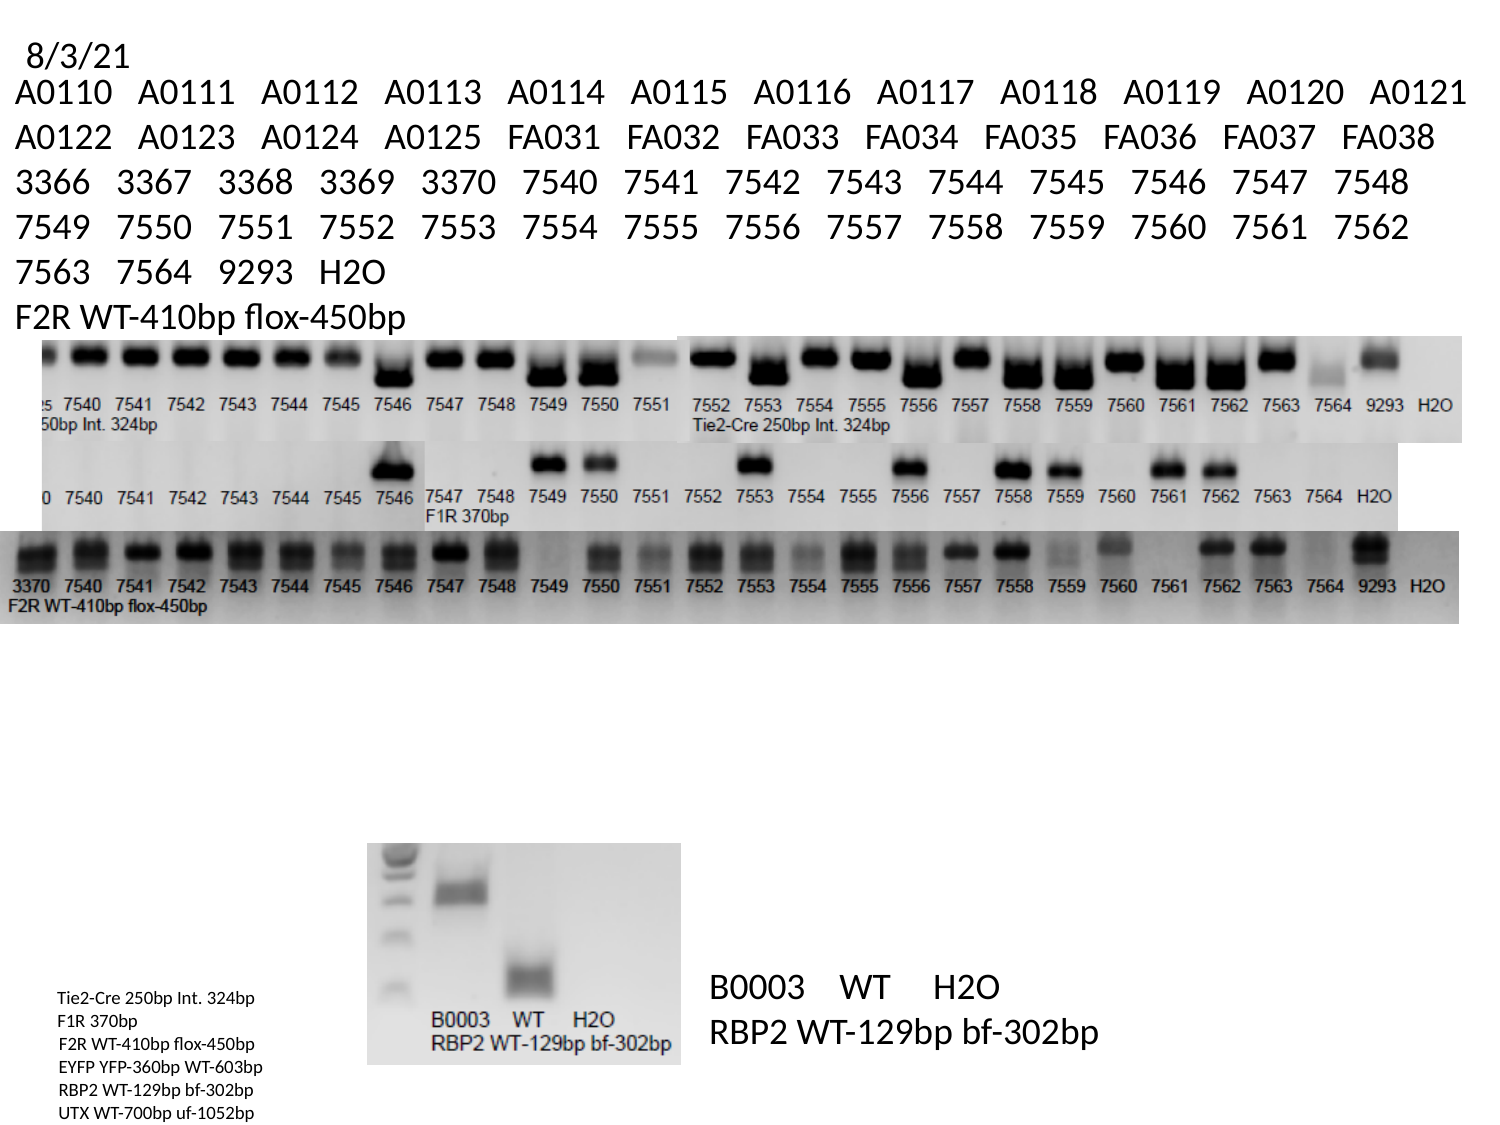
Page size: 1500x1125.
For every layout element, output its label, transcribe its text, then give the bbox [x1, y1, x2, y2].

text_box UTX WT-700bp uf-1052bp [43, 1093, 270, 1125]
picture [0, 335, 1462, 624]
text_box F2R WT-410bp flox-450bp [44, 1024, 270, 1047]
text_box 8/3/21 [11, 23, 146, 84]
text_box B0003 WT H2O RBP2 WT-129bp bf-302bp [694, 954, 1445, 1060]
text_box RBP2 WT-129bp bf-302bp [43, 1070, 269, 1093]
picture [367, 842, 681, 1066]
text_box A0110 A0111 A0112 A0113 A0114 A0115 A0116 A0117 A0118 A0119 A0120 A0121 A0122 A0123 A0124 A0125 FA031 FA032 FA033 FA034 FA035 FA036 FA037 FA038 3366 3367 3368 3369 3370 7540 7541 7542 7543 7544 7545 7546 7547 7548 7549 7550 7551 7552 7553 7554 7555 7556 7557 7558 7559 7560 7561 7562 7563 7564 9293 H2O F2R WT-410bp flox-450bp [0, 59, 1500, 345]
text_box F1R 370bp [42, 1001, 153, 1039]
text_box Tie2-Cre 250bp Int. 324bp [42, 978, 270, 1016]
text_box EYFP YFP-360bp WT-603bp [43, 1047, 278, 1085]
